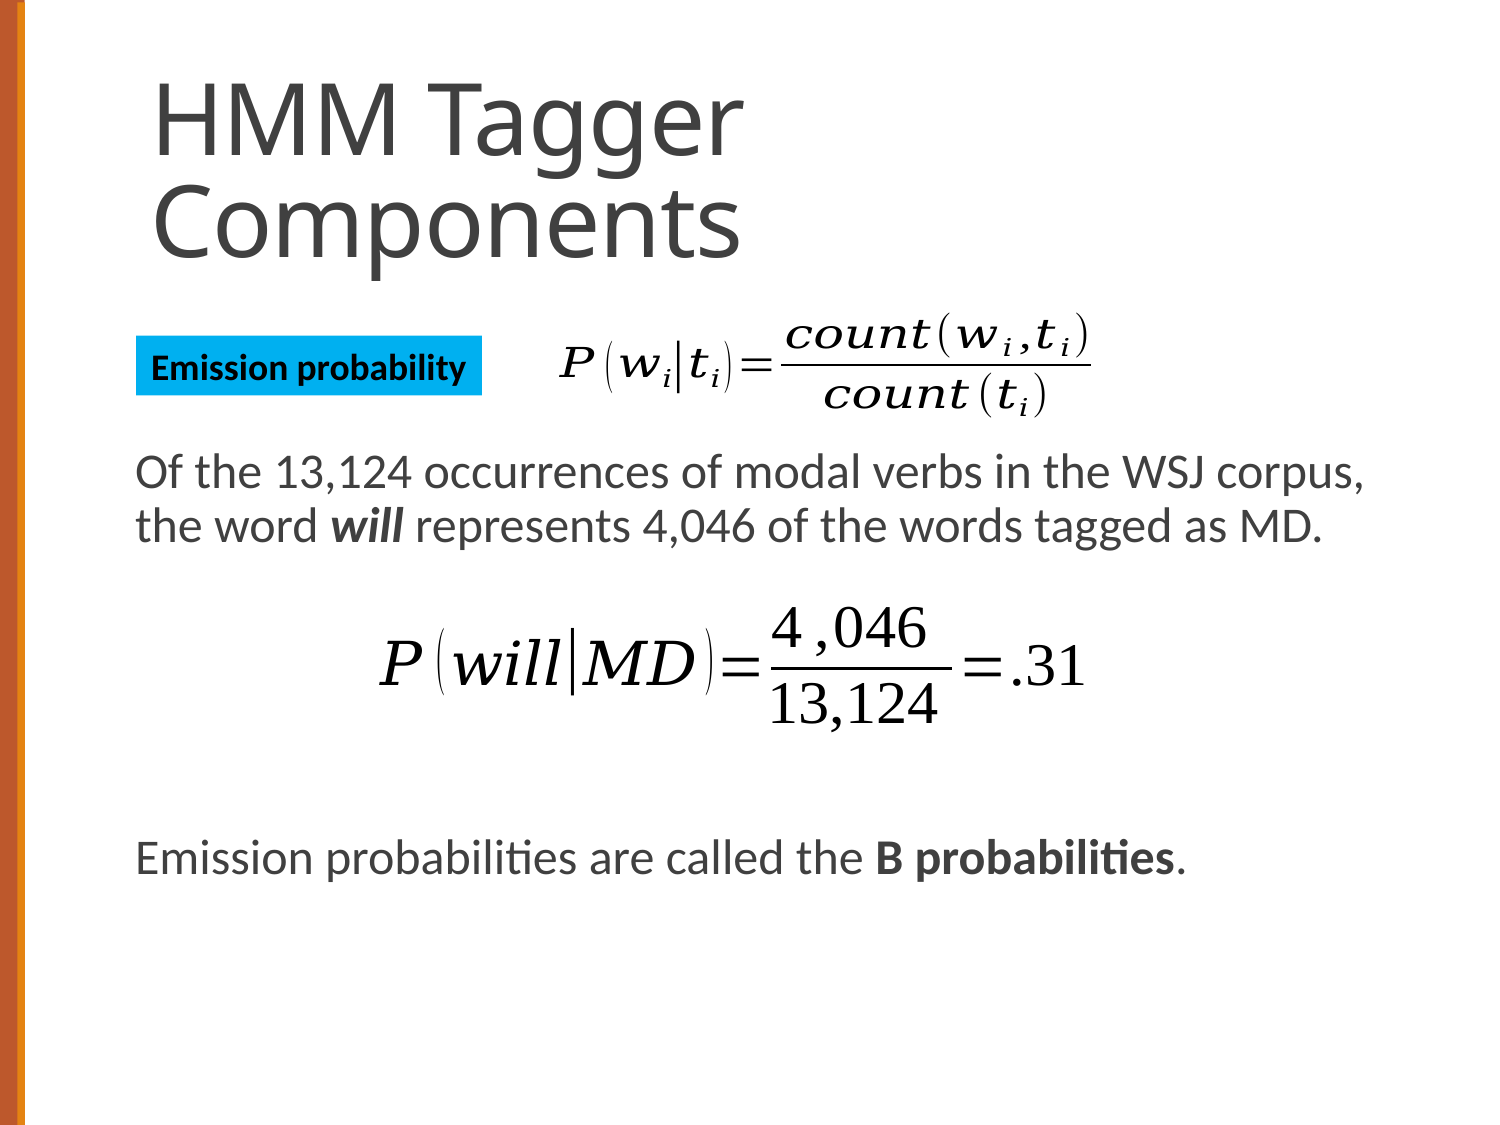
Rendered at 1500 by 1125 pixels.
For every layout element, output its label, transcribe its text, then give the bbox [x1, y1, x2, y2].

title HMM Tagger Components [135, 47, 1373, 285]
text_box Emission probability [136, 335, 482, 396]
text_box Of the 13,124 occurrences of modal verbs in the WSJ corpus, the word will represents 4,046 of the words tagged as MD. Emission probabilities are called the B probabilities. [135, 437, 1373, 963]
